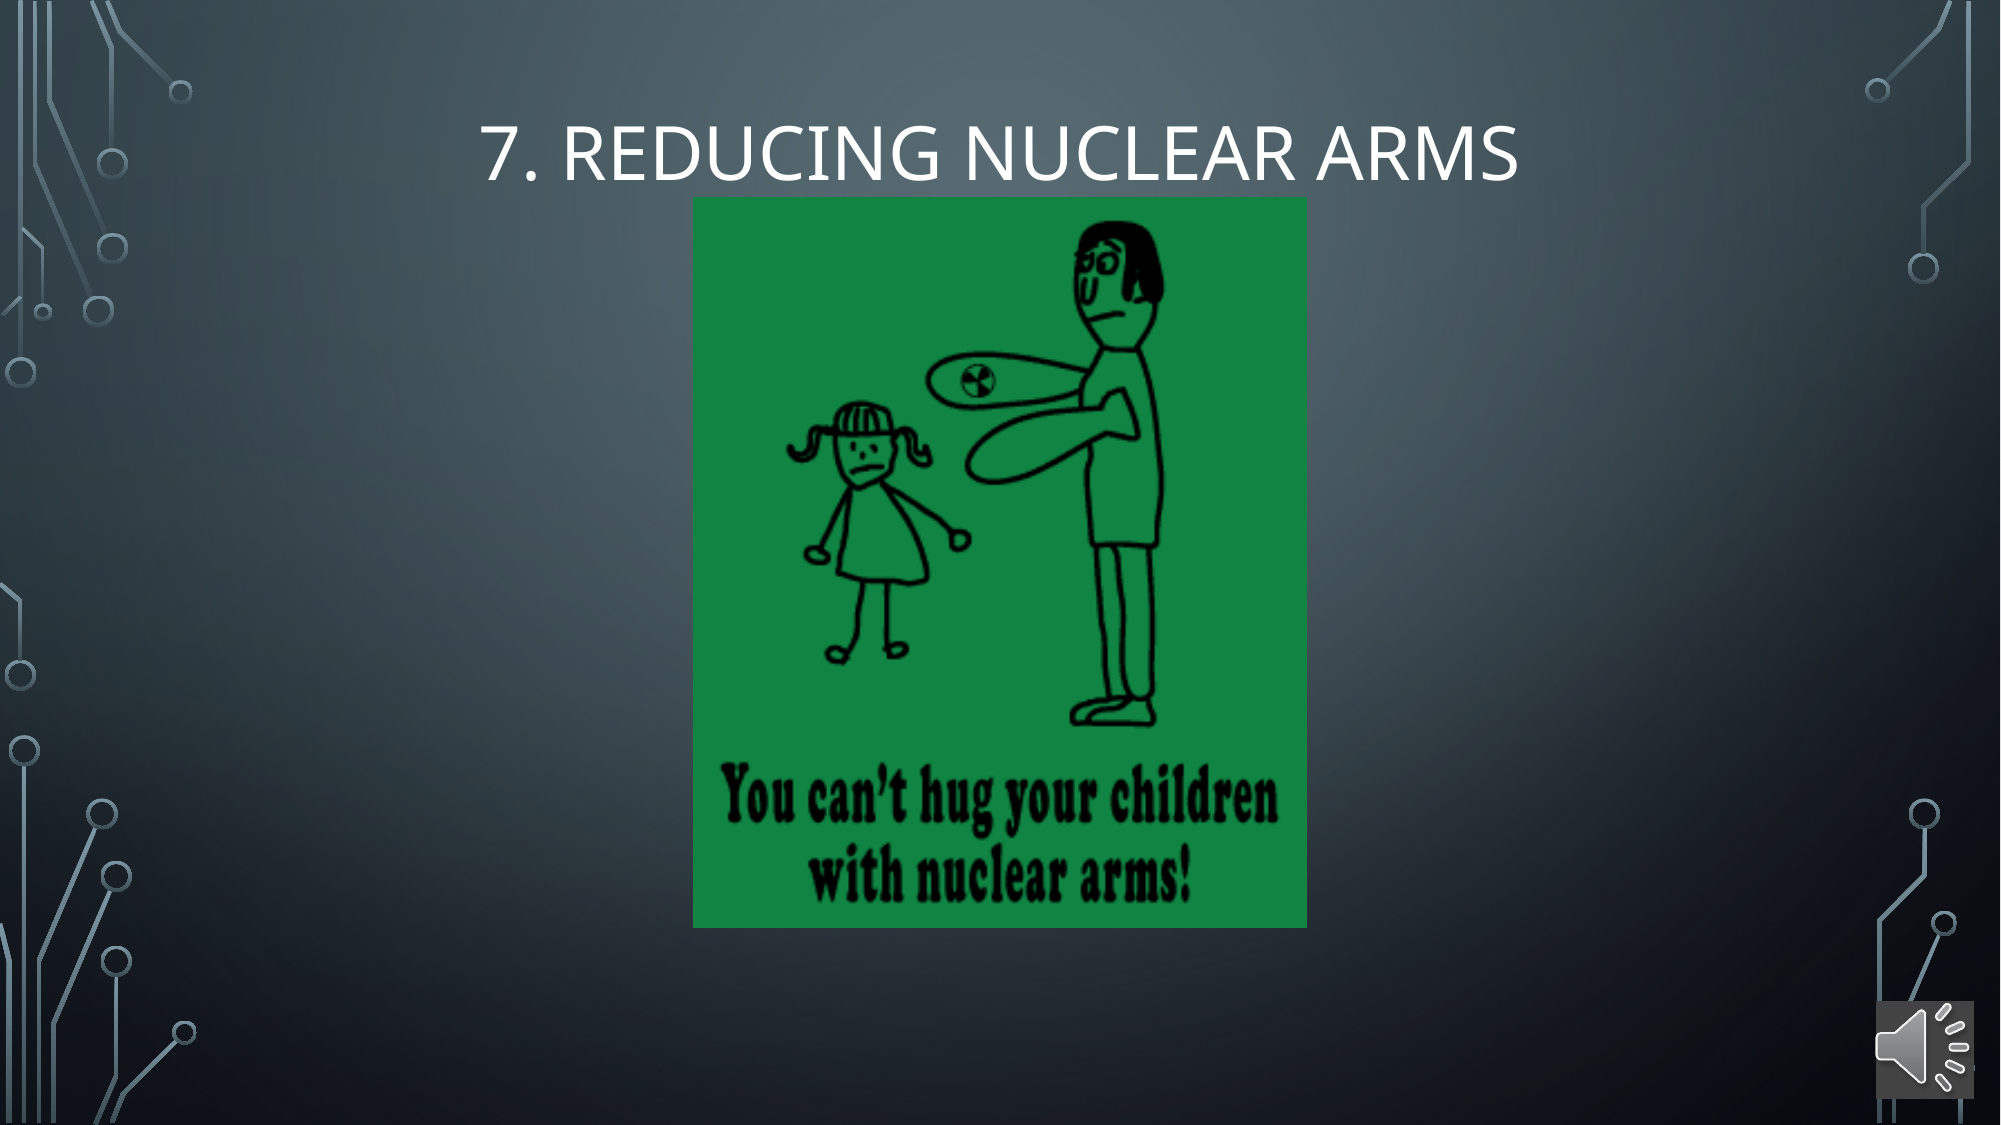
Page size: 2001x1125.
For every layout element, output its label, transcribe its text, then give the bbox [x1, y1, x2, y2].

picture [692, 197, 1307, 928]
picture [1874, 999, 1976, 1101]
title 7. Reducing nuclear Arms [187, 101, 1813, 212]
